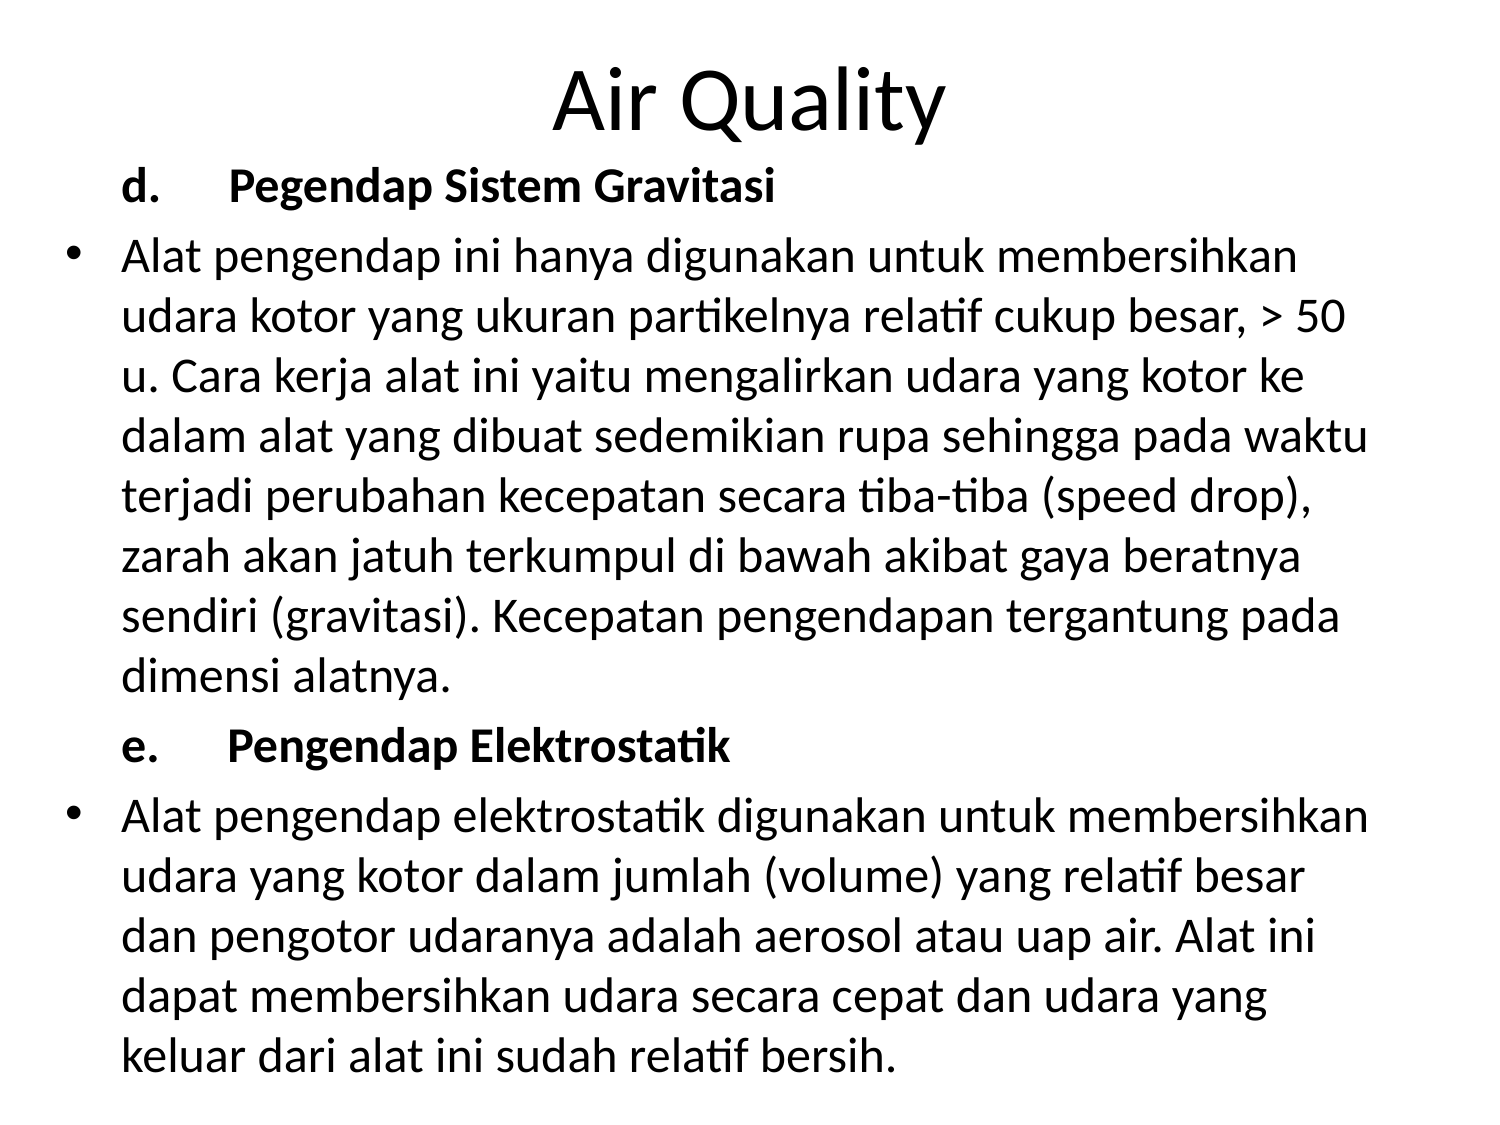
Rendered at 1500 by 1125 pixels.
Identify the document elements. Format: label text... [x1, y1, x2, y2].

title Air Quality [74, 0, 1426, 188]
list d. Pegendap Sistem Gravitasi Alat pengendap ini hanya digunakan untuk membersihkan udara kotor yang ukuran partikelnya relatif cukup besar, > 50 u. Cara kerja alat ini yaitu mengalirkan udara yang kotor ke dalam alat yang dibuat sedemikian rupa sehingga pada waktu terjadi perubahan kecepatan secara tiba-tiba (speed drop), zarah akan jatuh terkumpul di bawah akibat gaya beratnya sendiri (gravitasi). Kecepatan pengendapan tergantung pada dimensi alatnya. e. Pengendap Elektrostatik Alat pengendap elektrostatik digunakan untuk membersihkan udara yang kotor dalam jumlah (volume) yang relatif besar dan pengotor udaranya adalah aerosol atau uap air. Alat ini dapat membersihkan udara secara cepat dan udara yang keluar dari alat ini sudah relatif bersih. [49, 74, 1401, 704]
